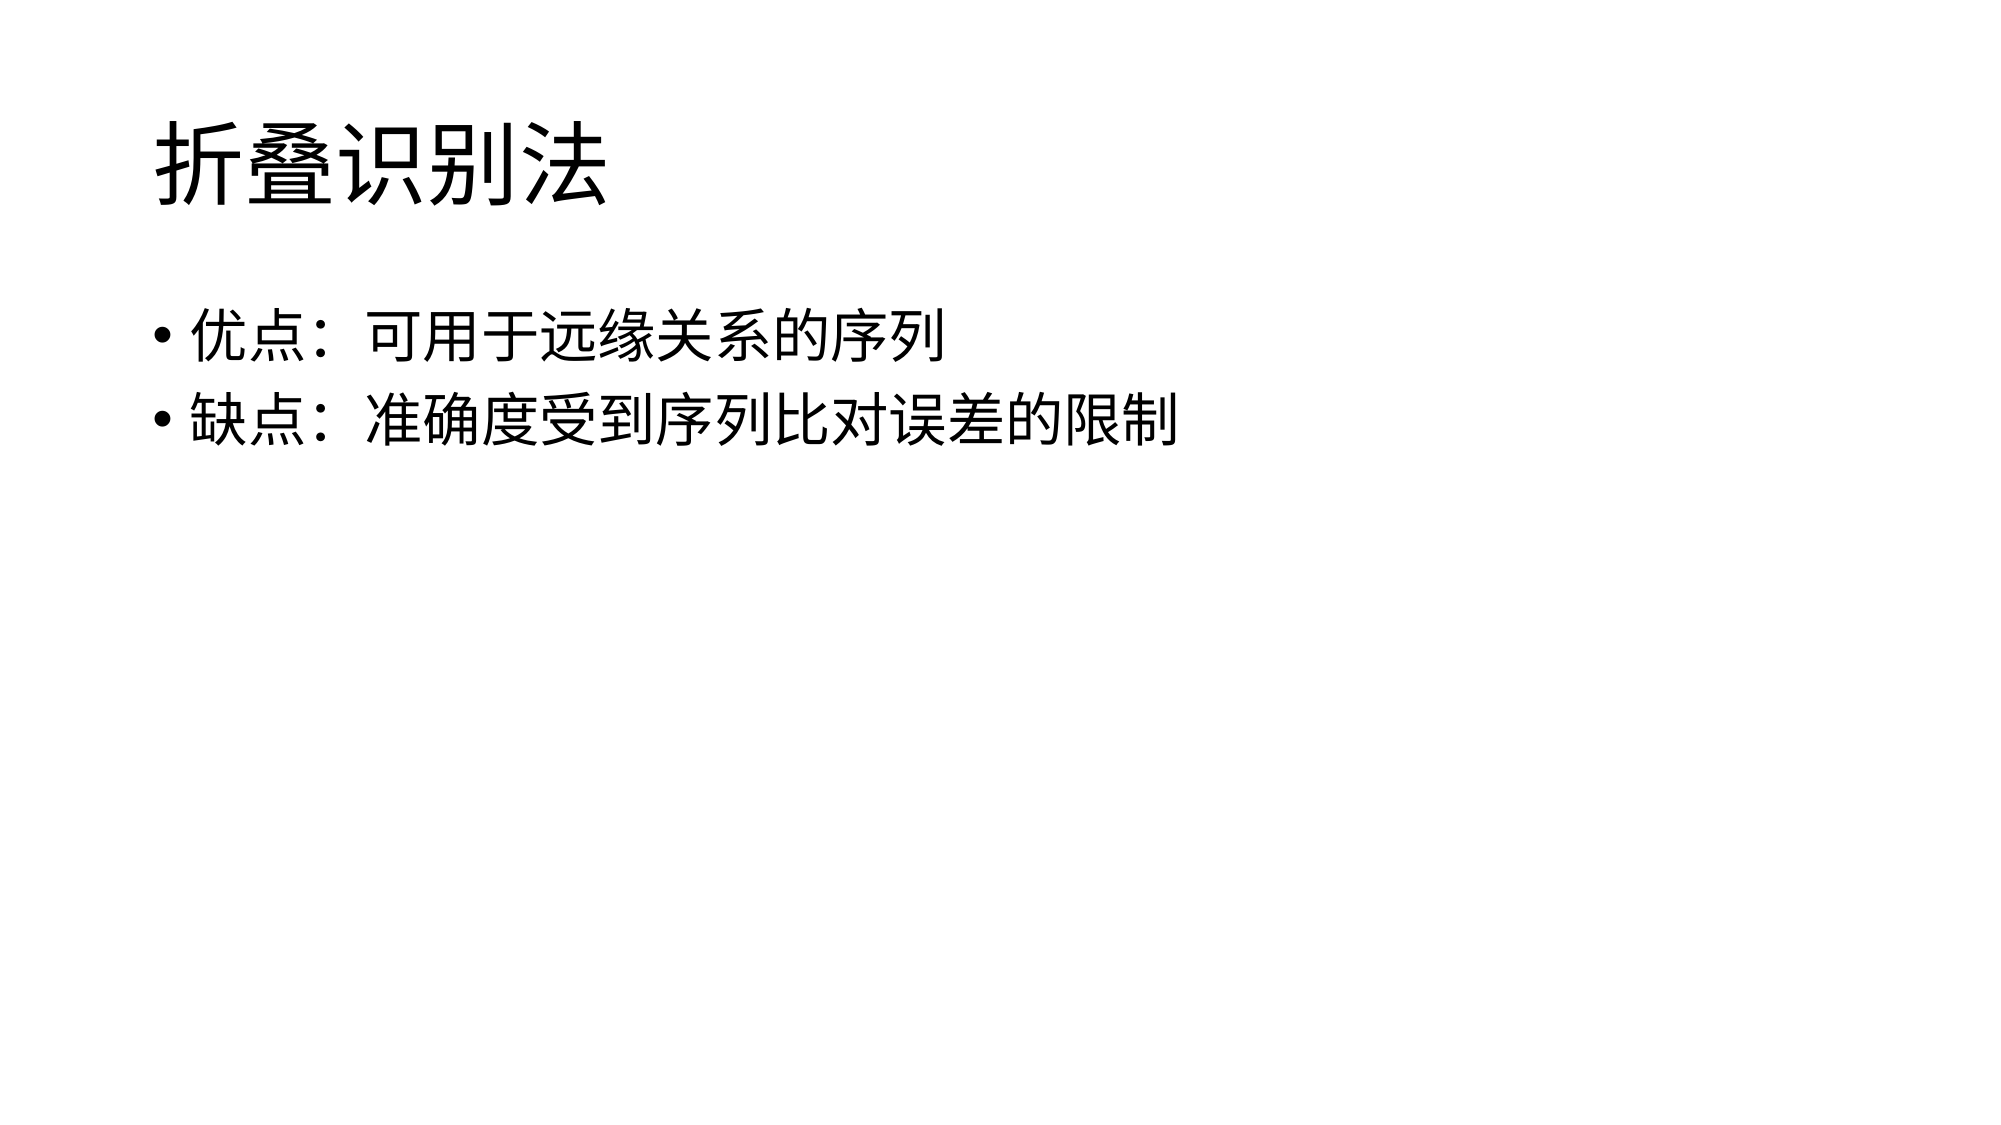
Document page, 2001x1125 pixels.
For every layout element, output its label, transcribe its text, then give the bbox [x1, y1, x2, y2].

title 折叠识别法 [137, 59, 1863, 278]
list 优点：可用于远缘关系的序列 缺点：准确度受到序列比对误差的限制 [137, 299, 1863, 1014]
